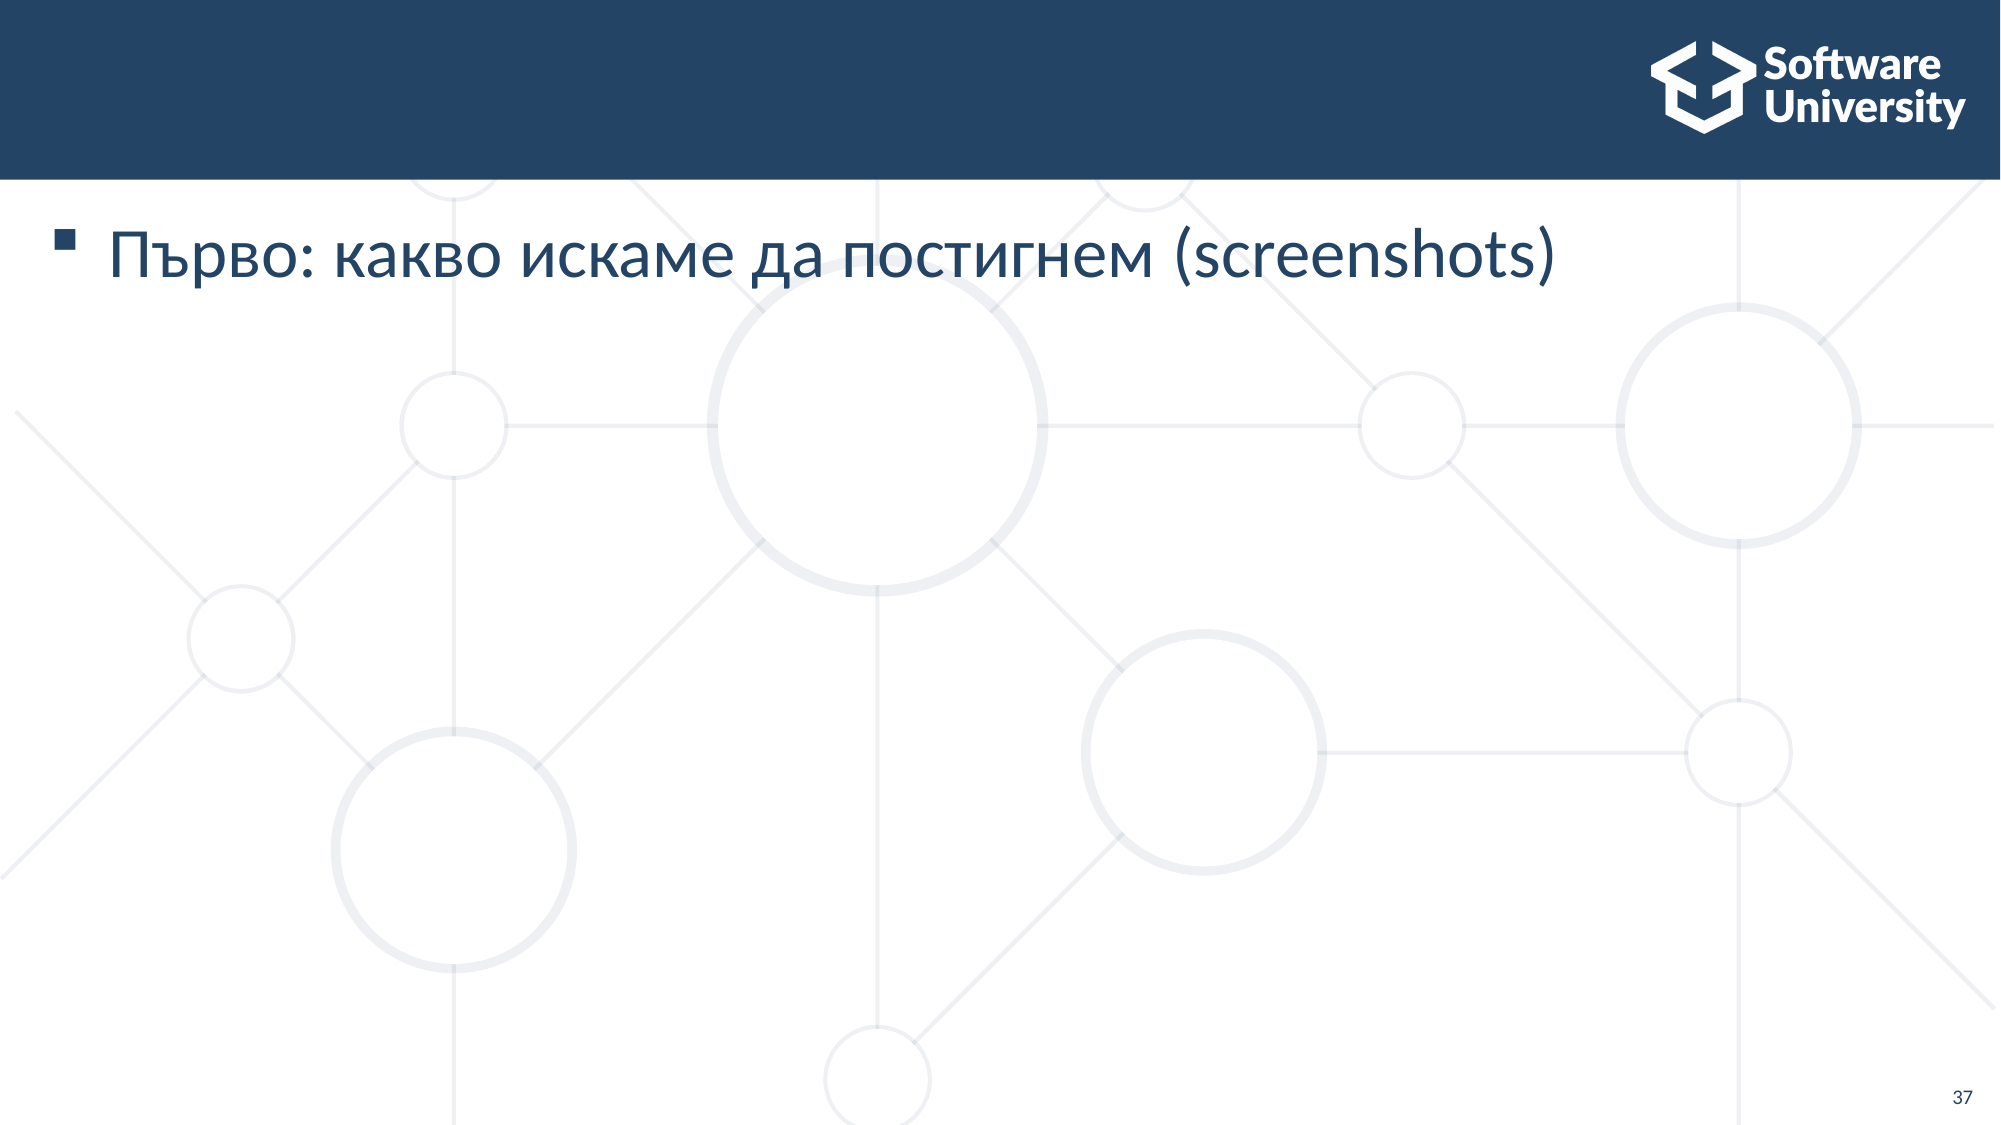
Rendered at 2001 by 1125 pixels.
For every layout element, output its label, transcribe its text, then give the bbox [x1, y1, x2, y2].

picture [1651, 41, 1966, 134]
list Първо: какво искаме да постигнем (screenshots) [31, 196, 1970, 1104]
slide_number 37 [1927, 1067, 1989, 1117]
